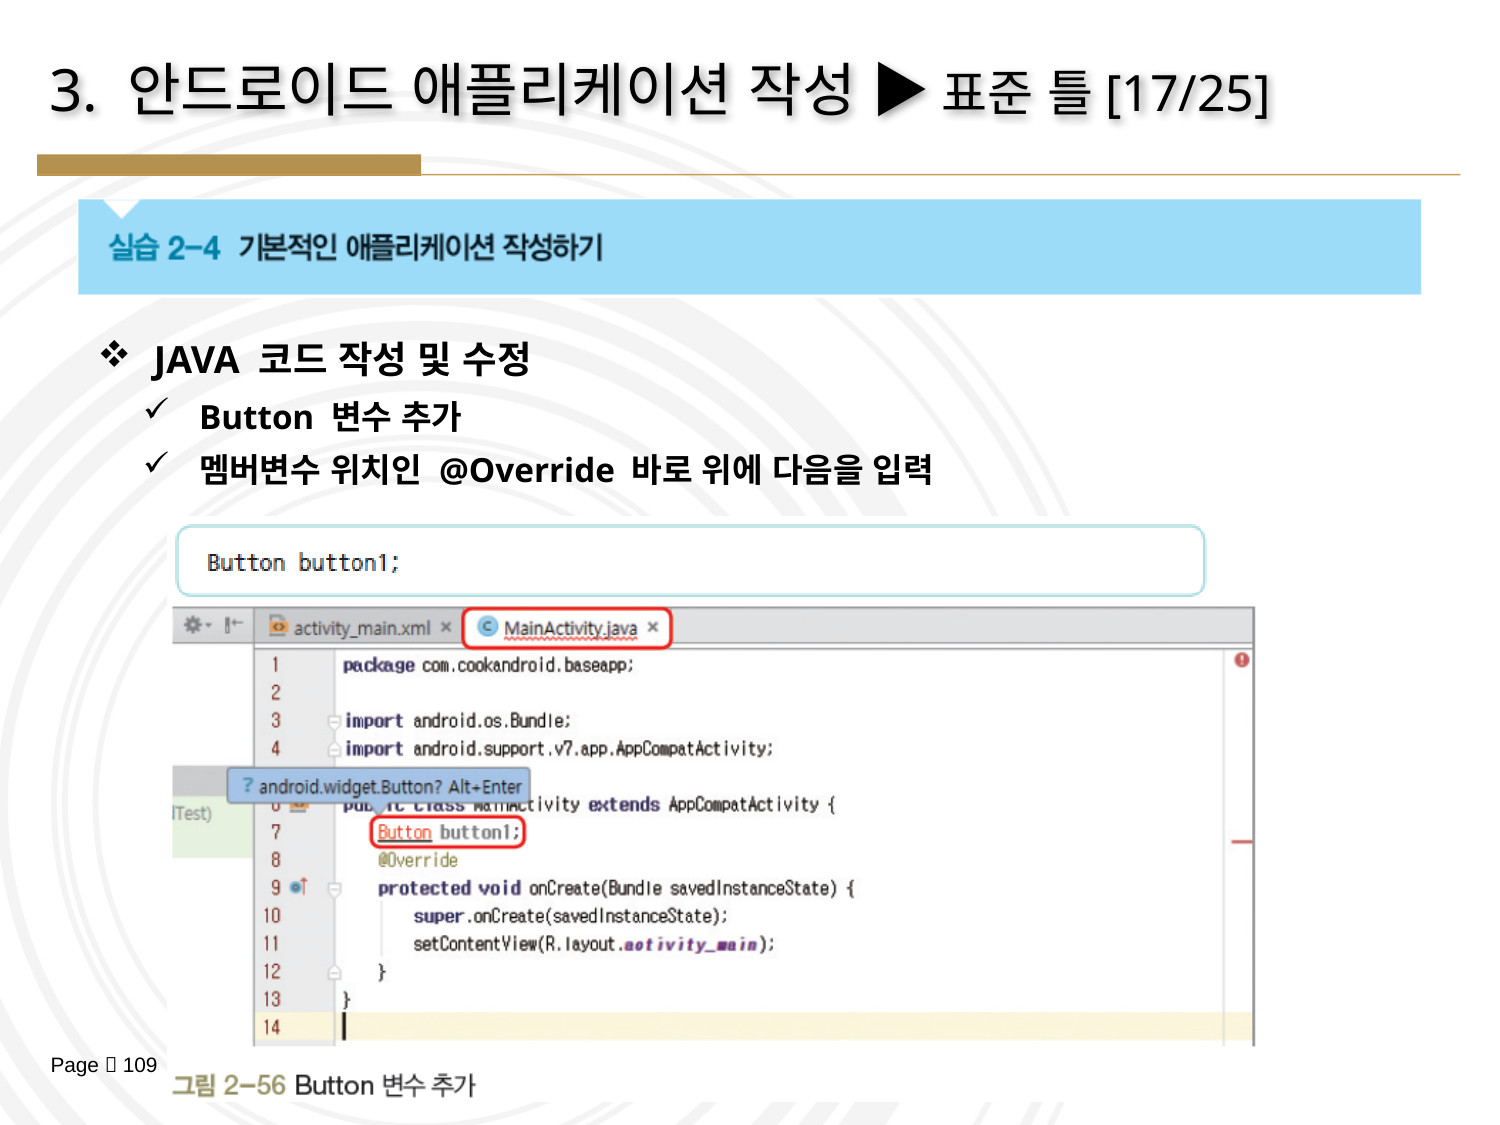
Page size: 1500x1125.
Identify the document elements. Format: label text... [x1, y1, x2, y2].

picture [0, 35, 1500, 1125]
list JAVA 코드 작성 및 수정 Button 변수 추가 멤버변수 위치인 @Override 바로 위에 다음을 입력 [54, 335, 1500, 1051]
title 3. 안드로이드 애플리케이션 작성 ▶ 표준 틀[17/25] [48, 53, 1448, 161]
